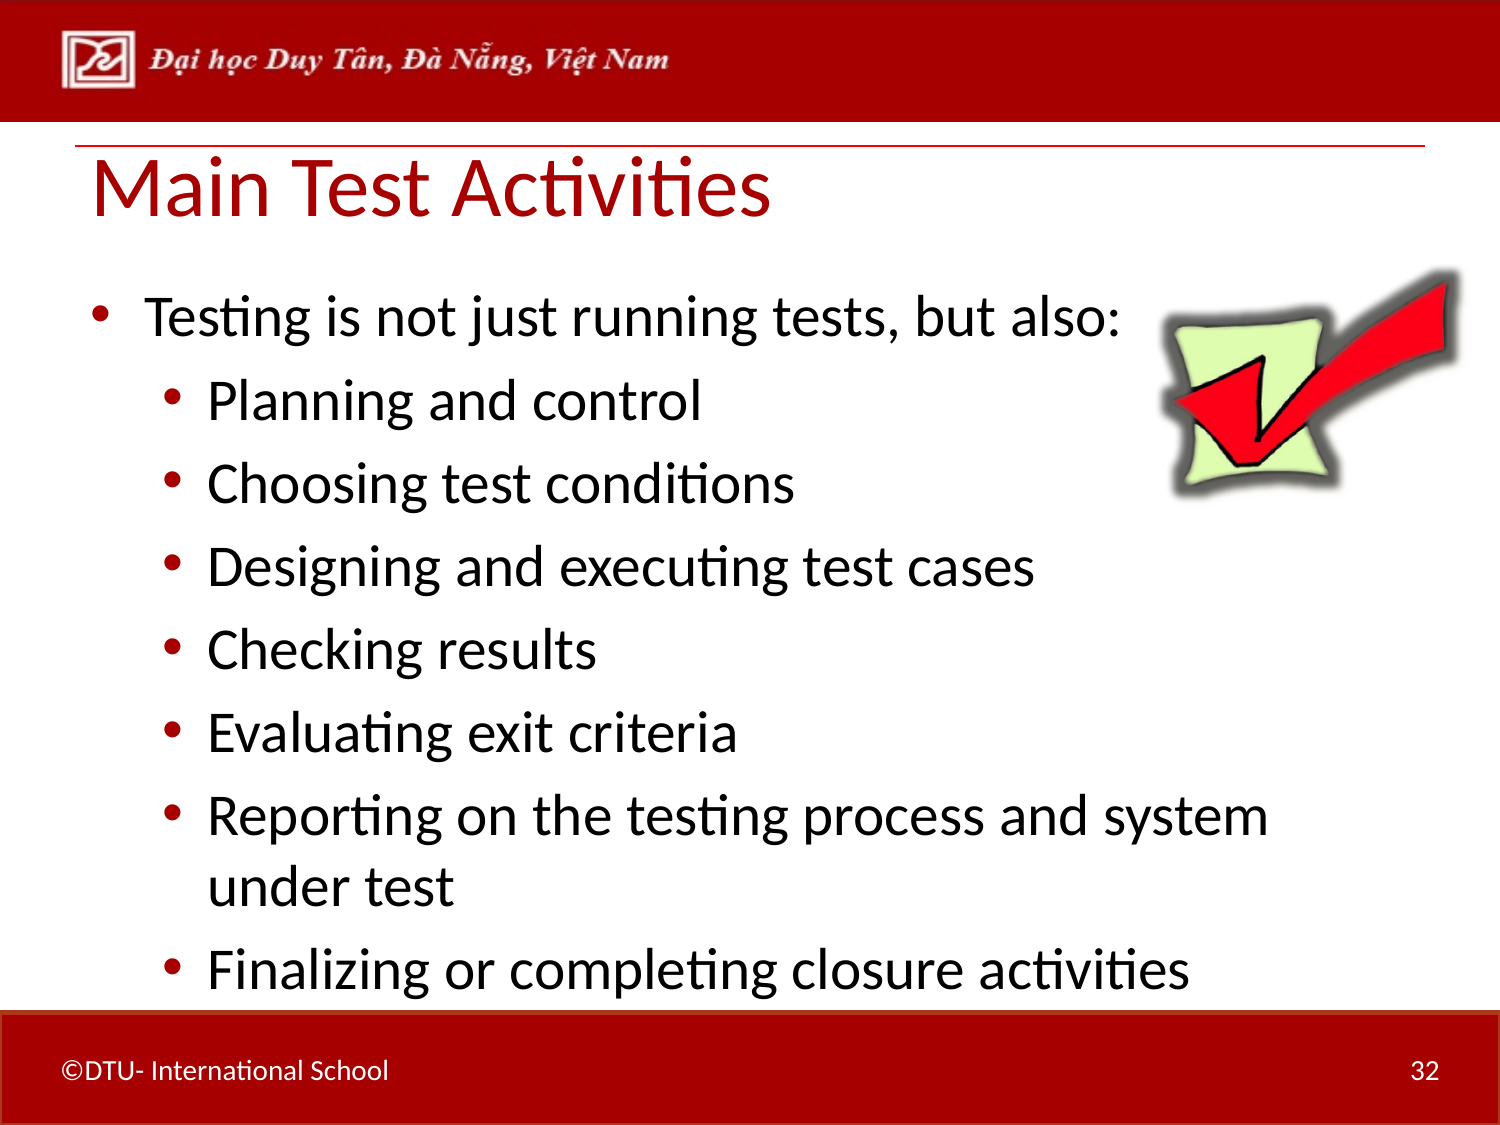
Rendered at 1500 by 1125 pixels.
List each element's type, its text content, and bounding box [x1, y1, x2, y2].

picture [0, 0, 1500, 122]
title Main Test Activities [75, 121, 1425, 242]
picture [1162, 274, 1451, 488]
list Testing is not just running tests, but also: Planning and control Choosing test conditions Designing and executing test cases Checking results Evaluating exit criteria Reporting on the testing process and system under test Finalizing or completing closure activities [75, 270, 1425, 1013]
